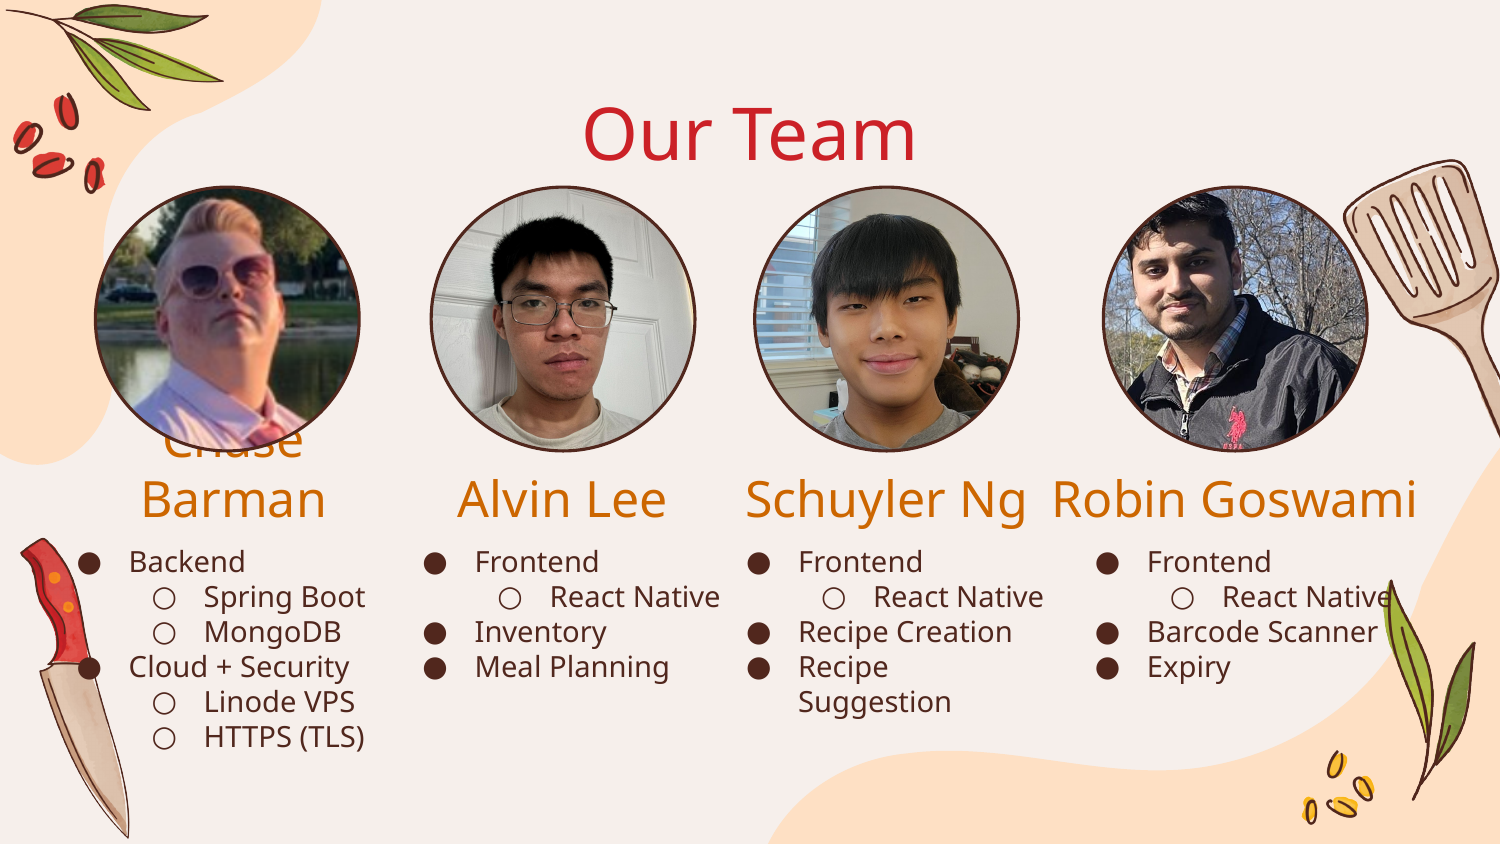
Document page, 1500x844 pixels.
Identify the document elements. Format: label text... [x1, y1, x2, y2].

title Our Team [118, 72, 1382, 167]
subtitle Frontend React Native Recipe Creation Recipe Suggestion [708, 528, 1056, 622]
picture [0, 540, 165, 844]
picture [4, 0, 360, 452]
subtitle Robin Goswami [1019, 450, 1452, 543]
picture [430, 186, 696, 452]
subtitle Frontend React Native Barcode Scanner Expiry [1056, 528, 1414, 622]
subtitle Frontend React Native Inventory Meal Planning [384, 528, 708, 622]
picture [754, 186, 1019, 452]
subtitle Backend Spring Boot MongoDB Cloud + Security Linode VPS HTTPS (TLS) [38, 528, 384, 622]
picture [1286, 748, 1381, 843]
subtitle Alvin Lee [418, 450, 708, 528]
subtitle Chase Barman [48, 450, 418, 528]
picture [1103, 144, 1500, 801]
subtitle Schuyler Ng [708, 450, 1019, 528]
